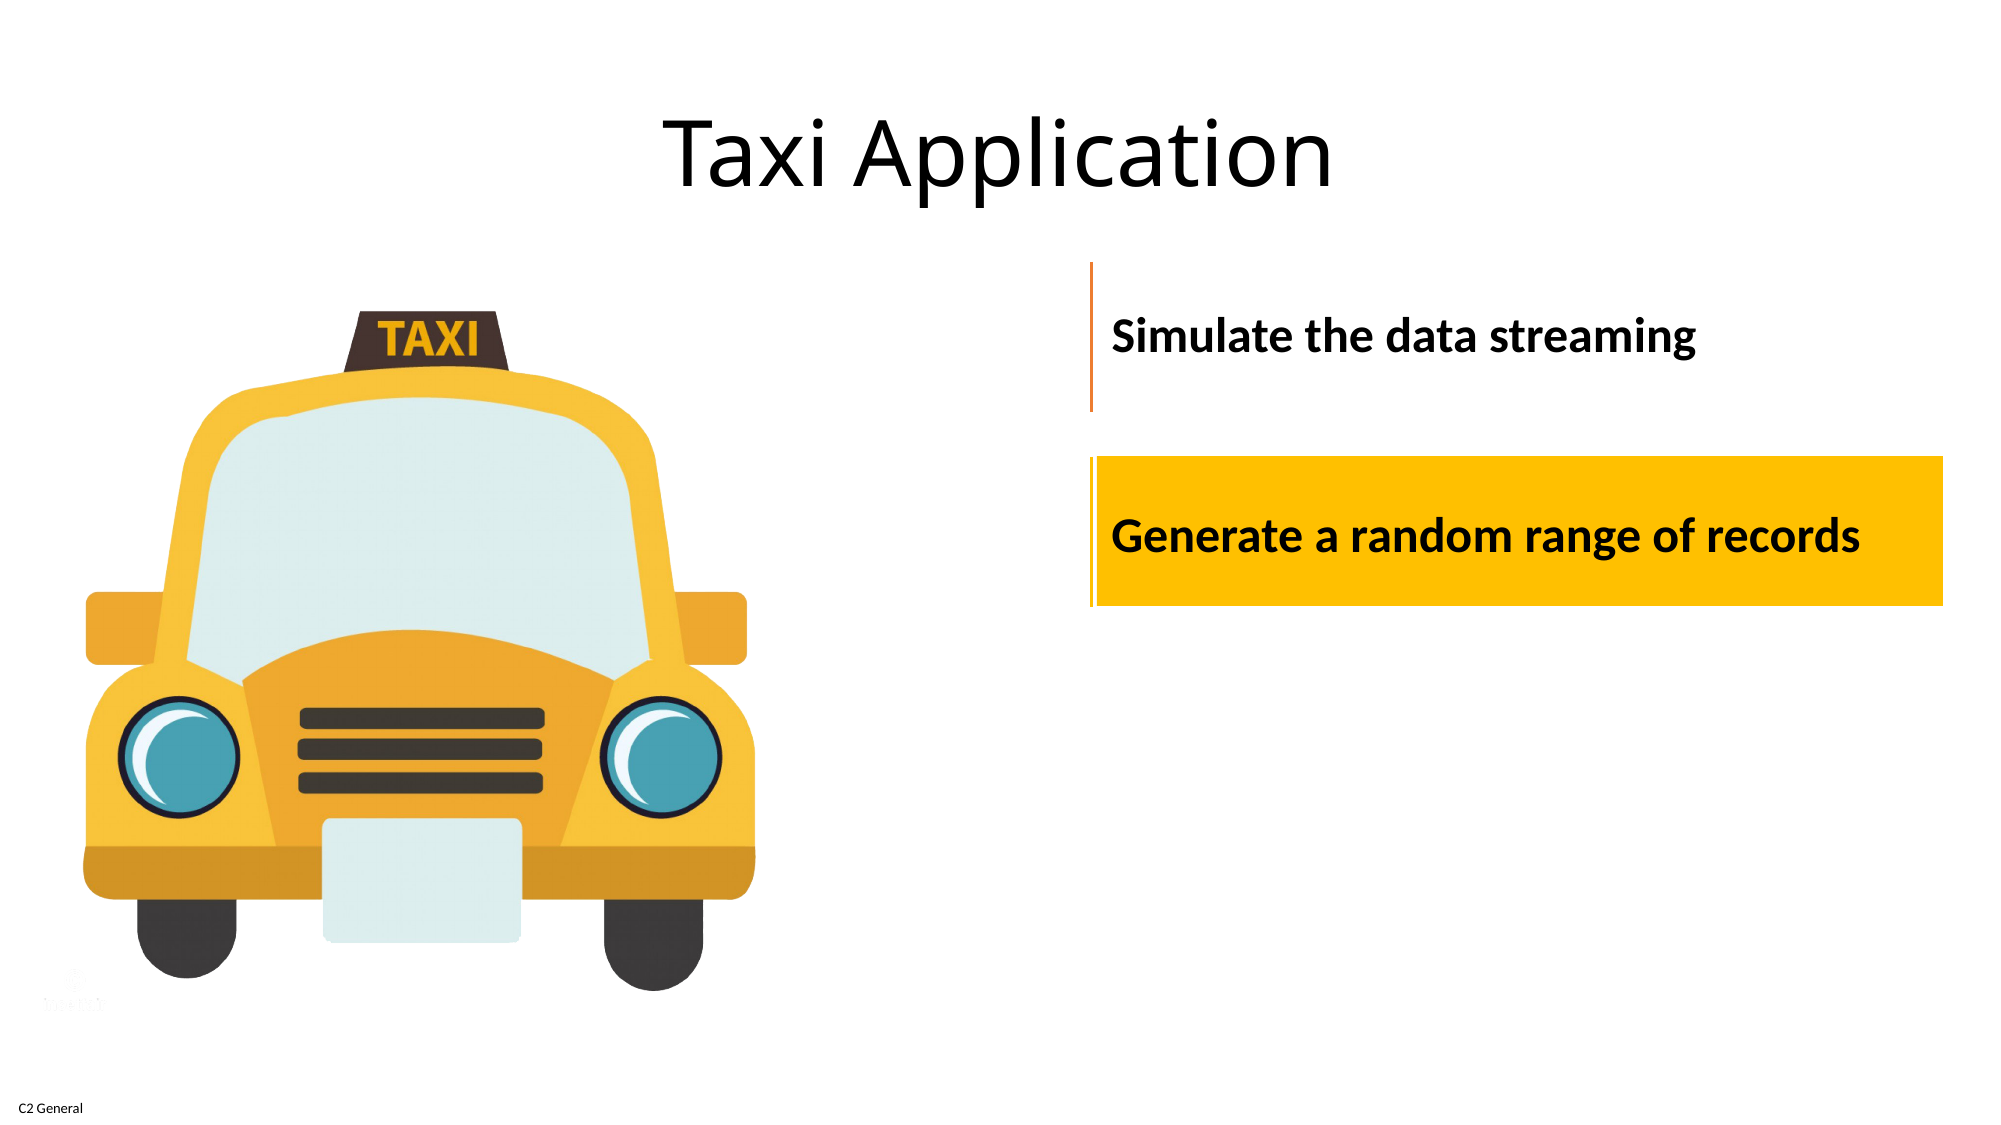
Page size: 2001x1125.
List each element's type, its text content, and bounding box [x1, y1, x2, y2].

text_box Simulate the data streaming [1093, 277, 1728, 389]
title Taxi Application [99, 87, 1900, 213]
text_box [1096, 455, 1944, 607]
picture [26, 258, 806, 1038]
text_box Generate a random range of records [1092, 476, 1900, 588]
